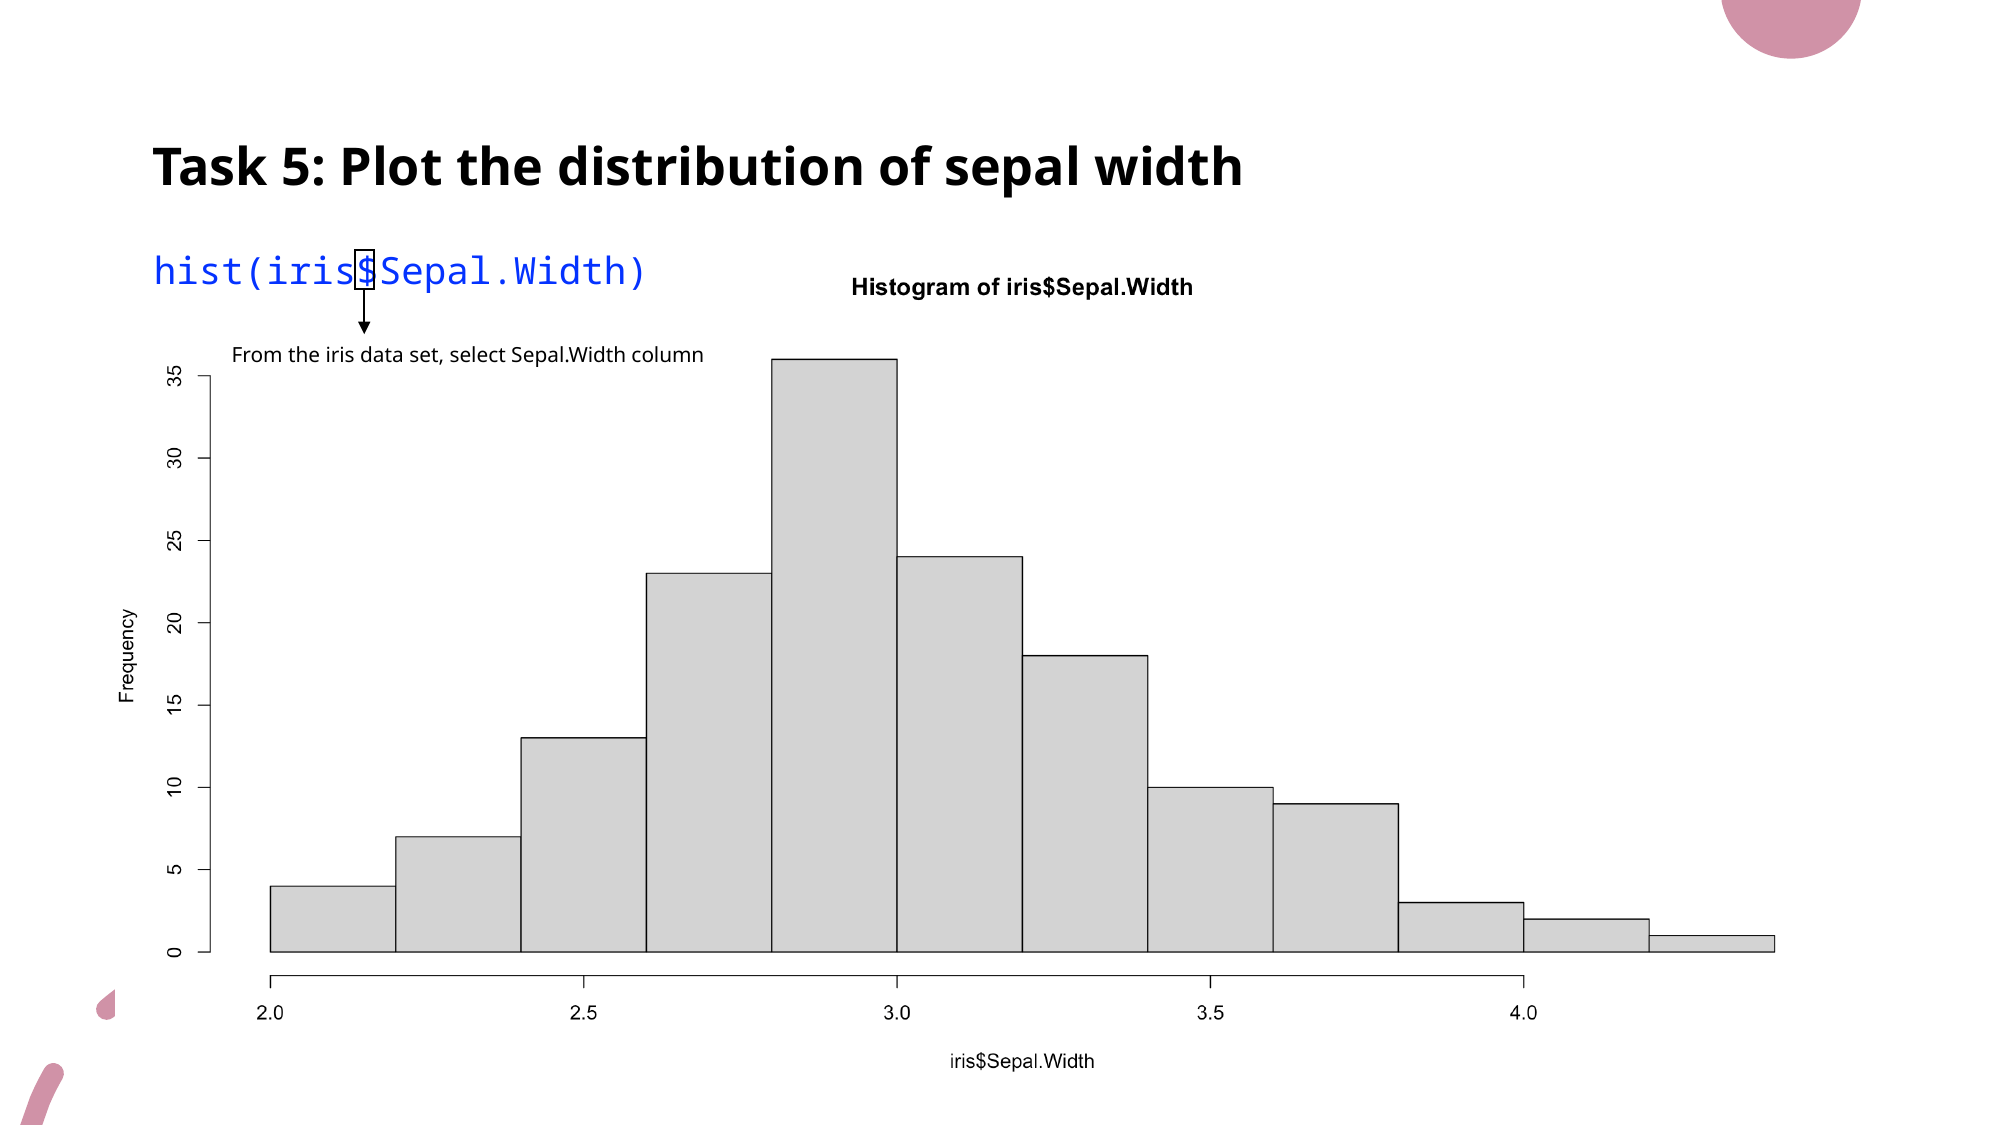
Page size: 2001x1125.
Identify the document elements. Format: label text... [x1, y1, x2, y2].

picture [115, 239, 1885, 1097]
title Task 5: Plot the distribution of sepal width [137, 59, 1863, 239]
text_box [137, 239, 730, 375]
